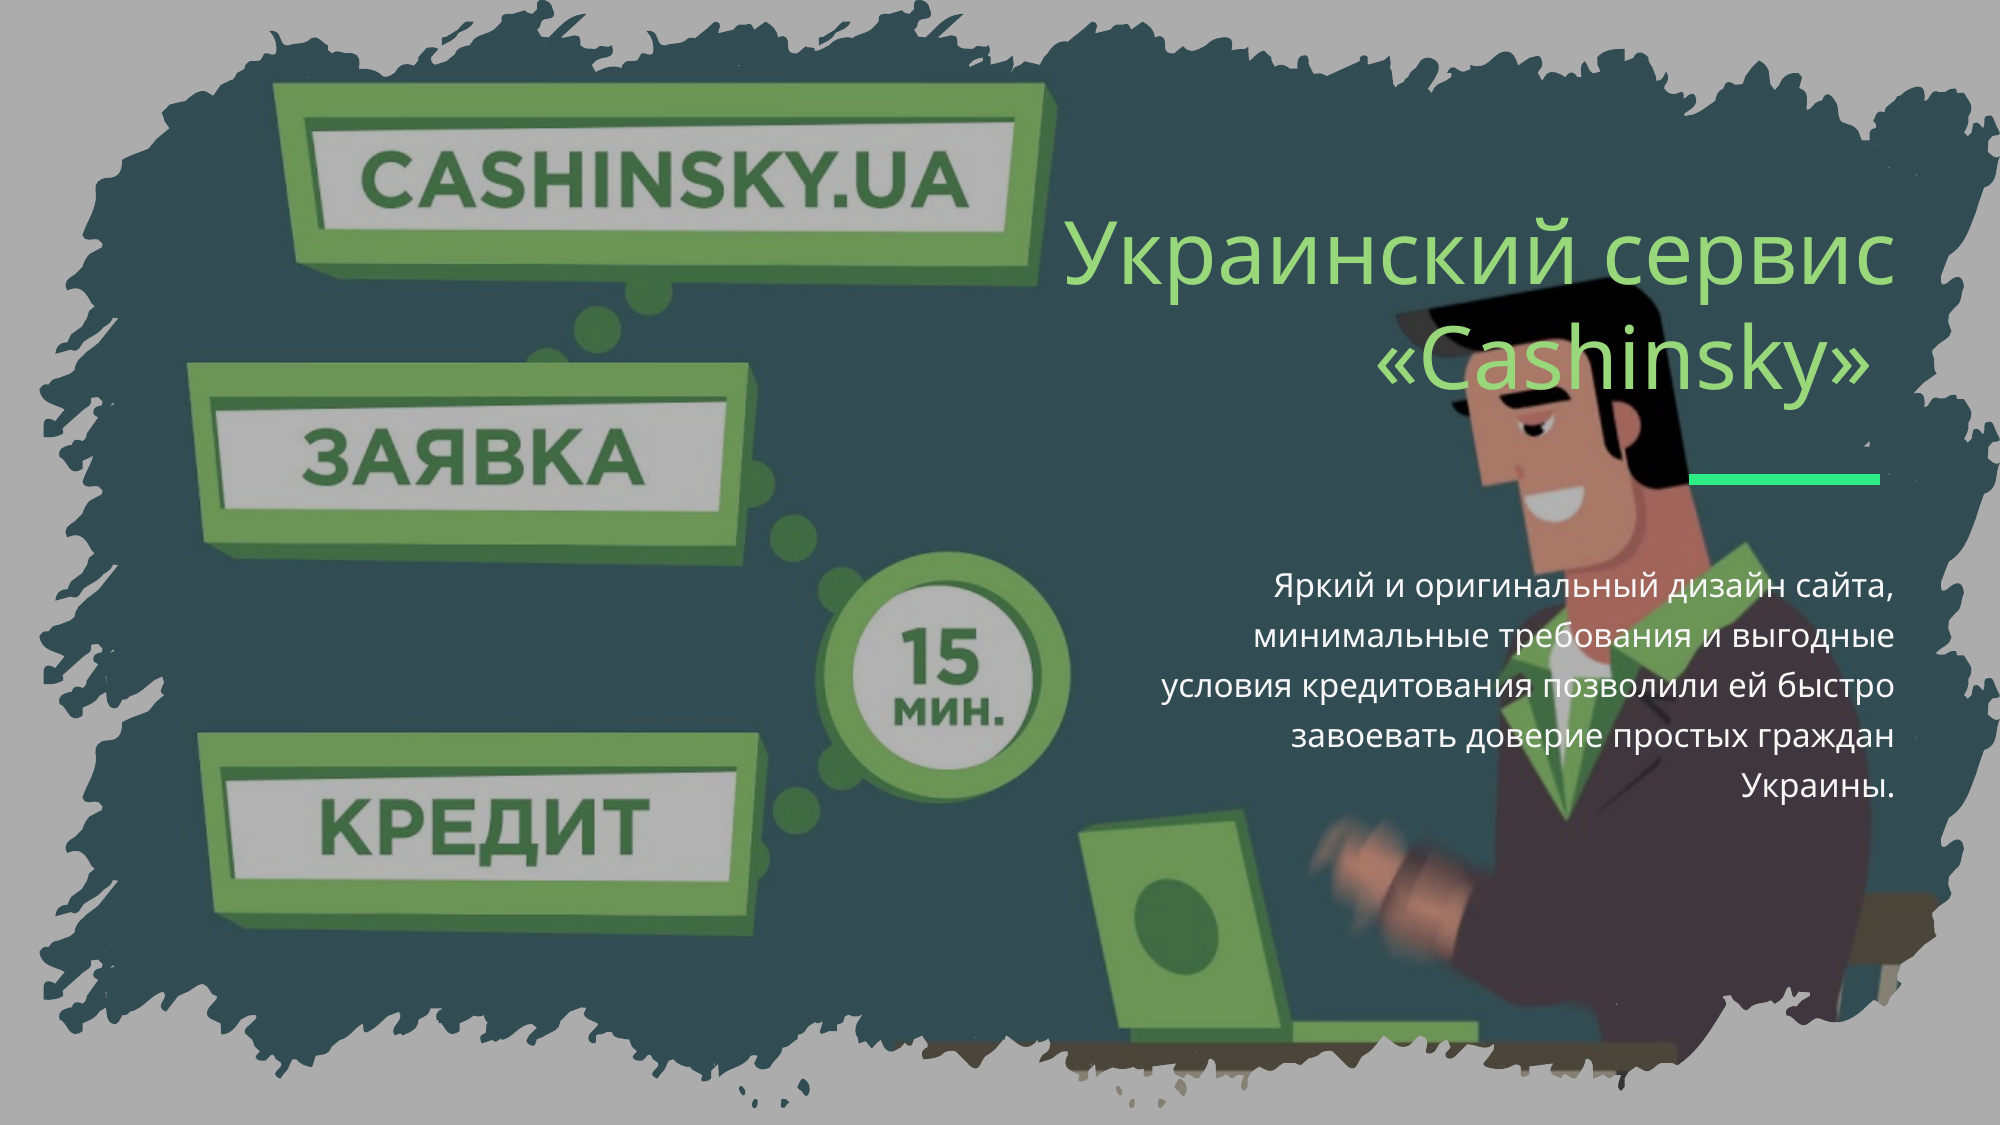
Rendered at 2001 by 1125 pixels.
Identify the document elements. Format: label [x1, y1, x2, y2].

picture [39, 0, 2000, 1109]
text_box [0, 0, 2000, 1125]
